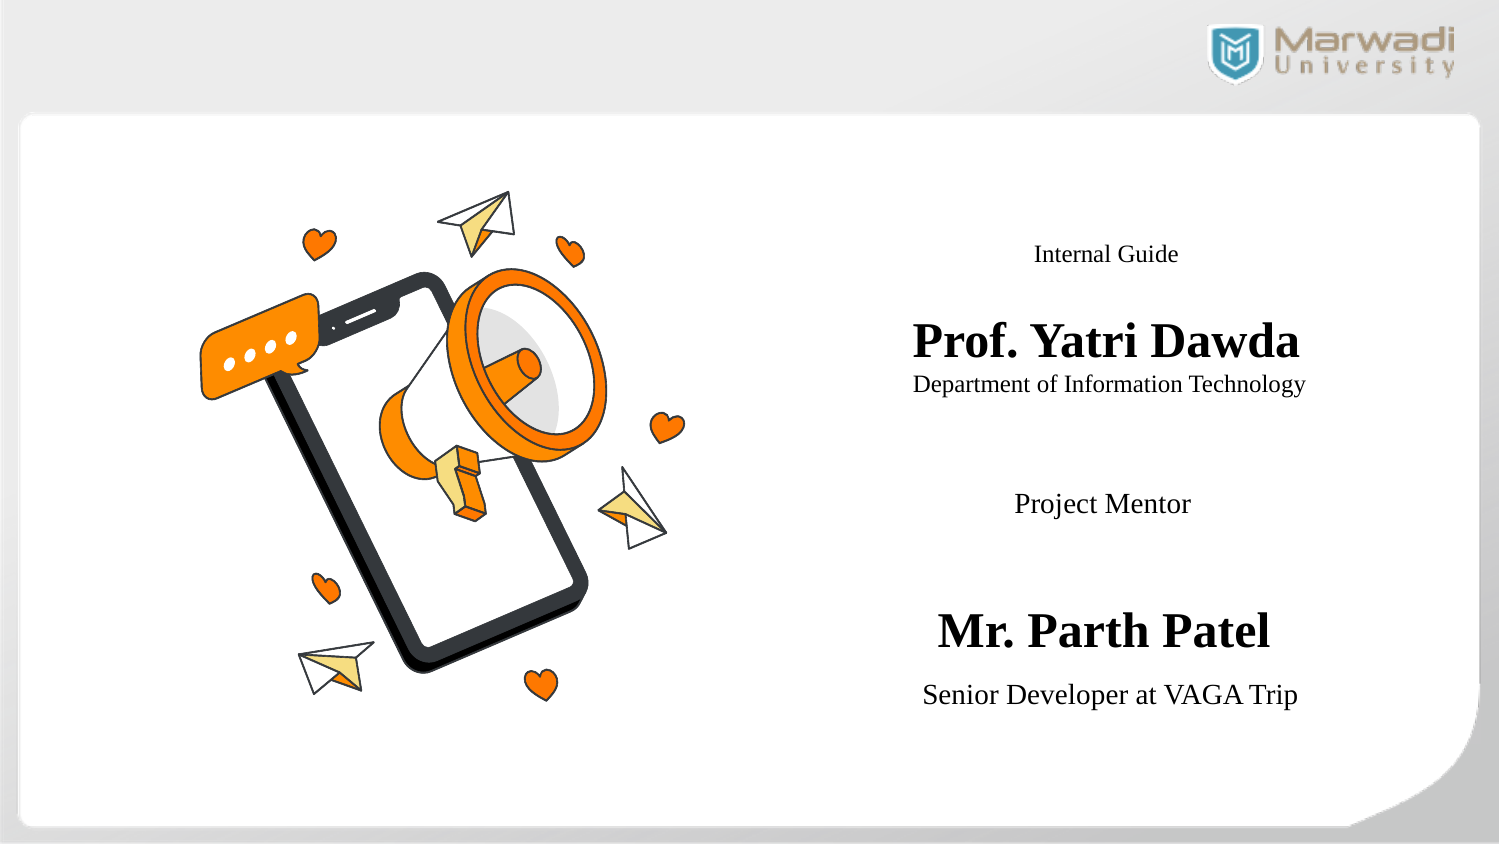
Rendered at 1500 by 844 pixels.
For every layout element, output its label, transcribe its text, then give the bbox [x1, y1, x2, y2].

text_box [199, 191, 686, 702]
text_box Internal Guide Prof. Yatri Dawda Department of Information Technology [731, 230, 1482, 405]
list Project Mentor Mr. Parth Patel Senior Developer at VAGA Trip [769, 481, 1452, 749]
picture [0, 0, 1499, 844]
